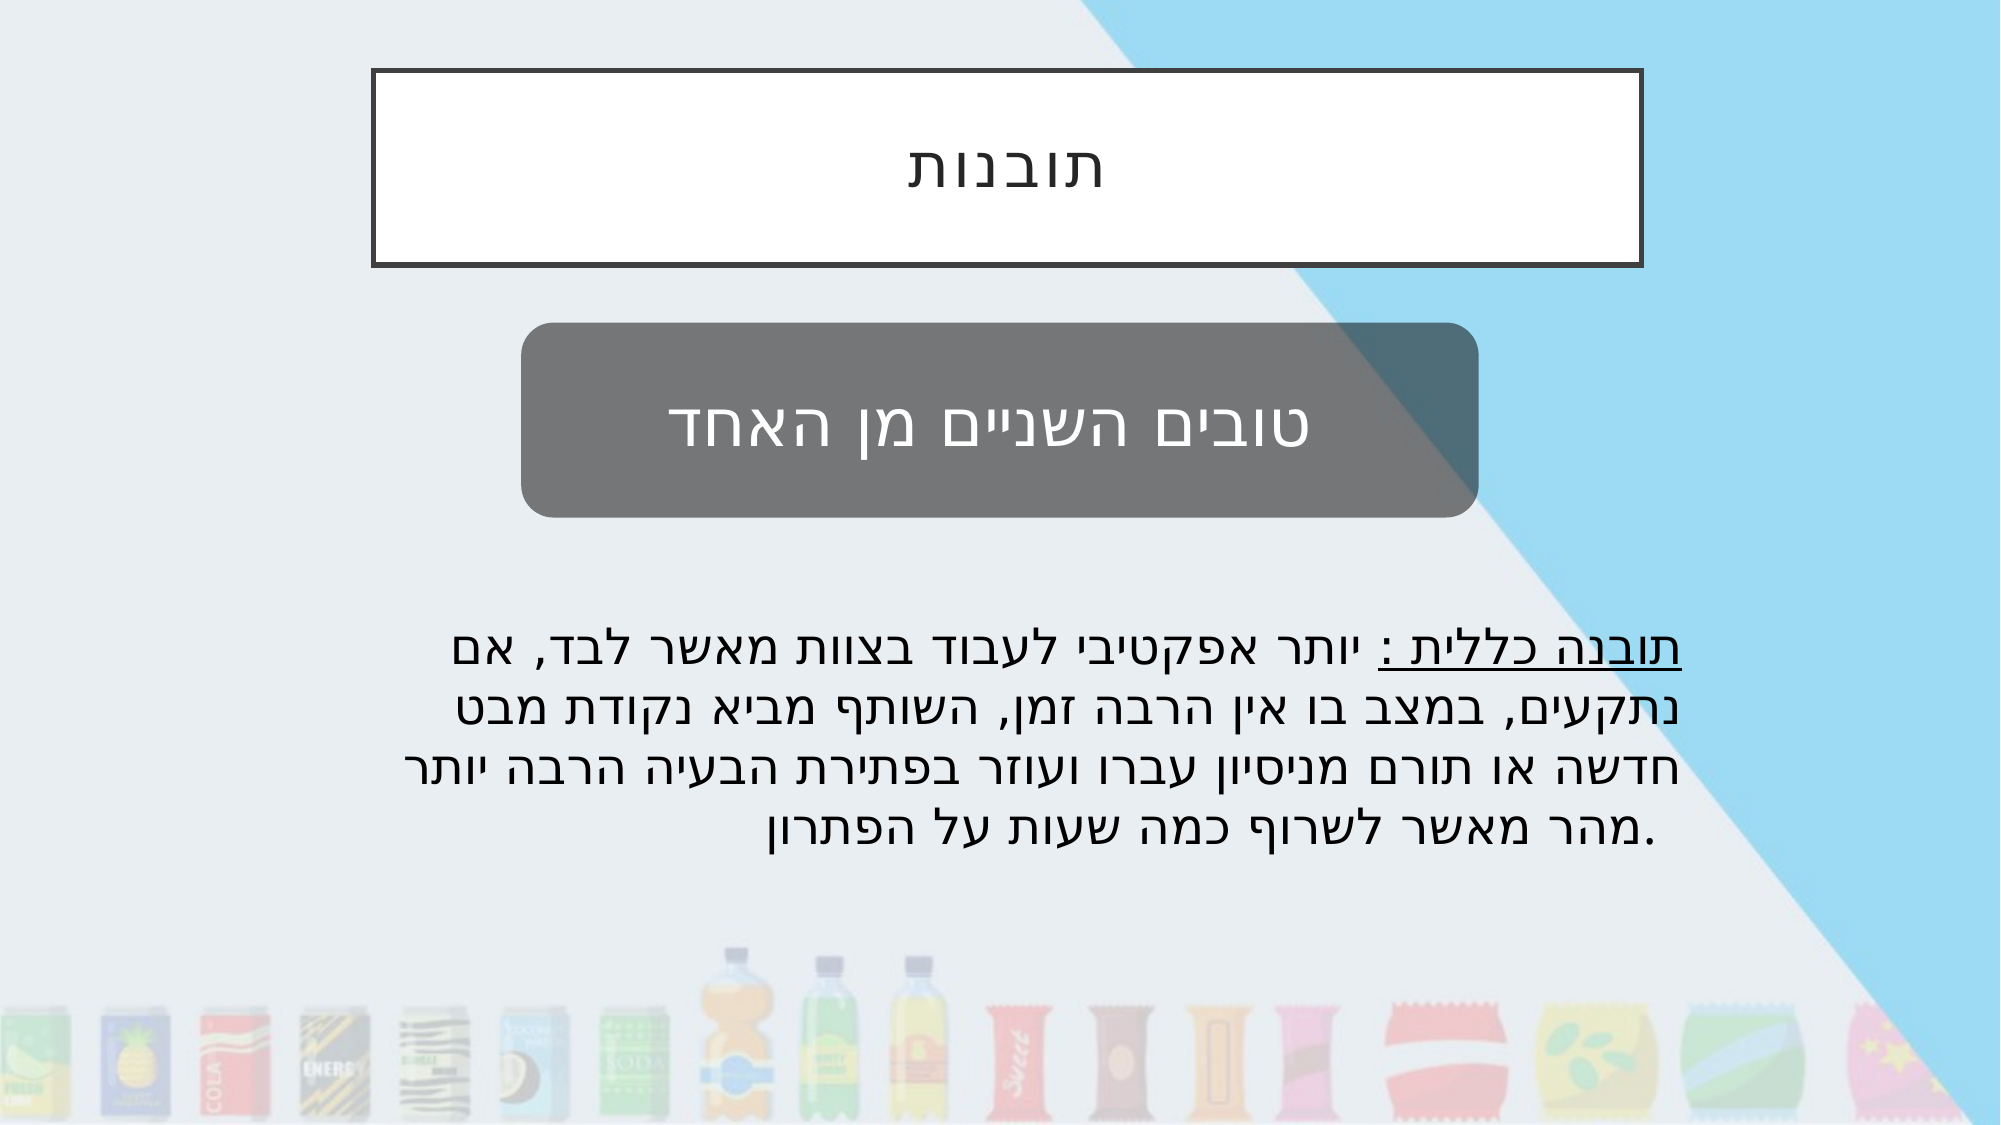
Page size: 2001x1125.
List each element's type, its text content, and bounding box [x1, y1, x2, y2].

title תובנות [371, 68, 1644, 268]
text_box תובנה כללית : יותר אפקטיבי לעבוד בצוות מאשר לבד, אם נתקעים, במצב בו אין הרבה זמן, השותף מביא נקודת מבט חדשה או תורם מניסיון עברו ועוזר בפתירת הבעיה הרבה יותר מהר מאשר לשרוף כמה שעות על הפתרון. [330, 607, 1698, 863]
text_box טובים השניים מן האחד [521, 322, 1479, 518]
picture [0, 0, 2001, 1125]
